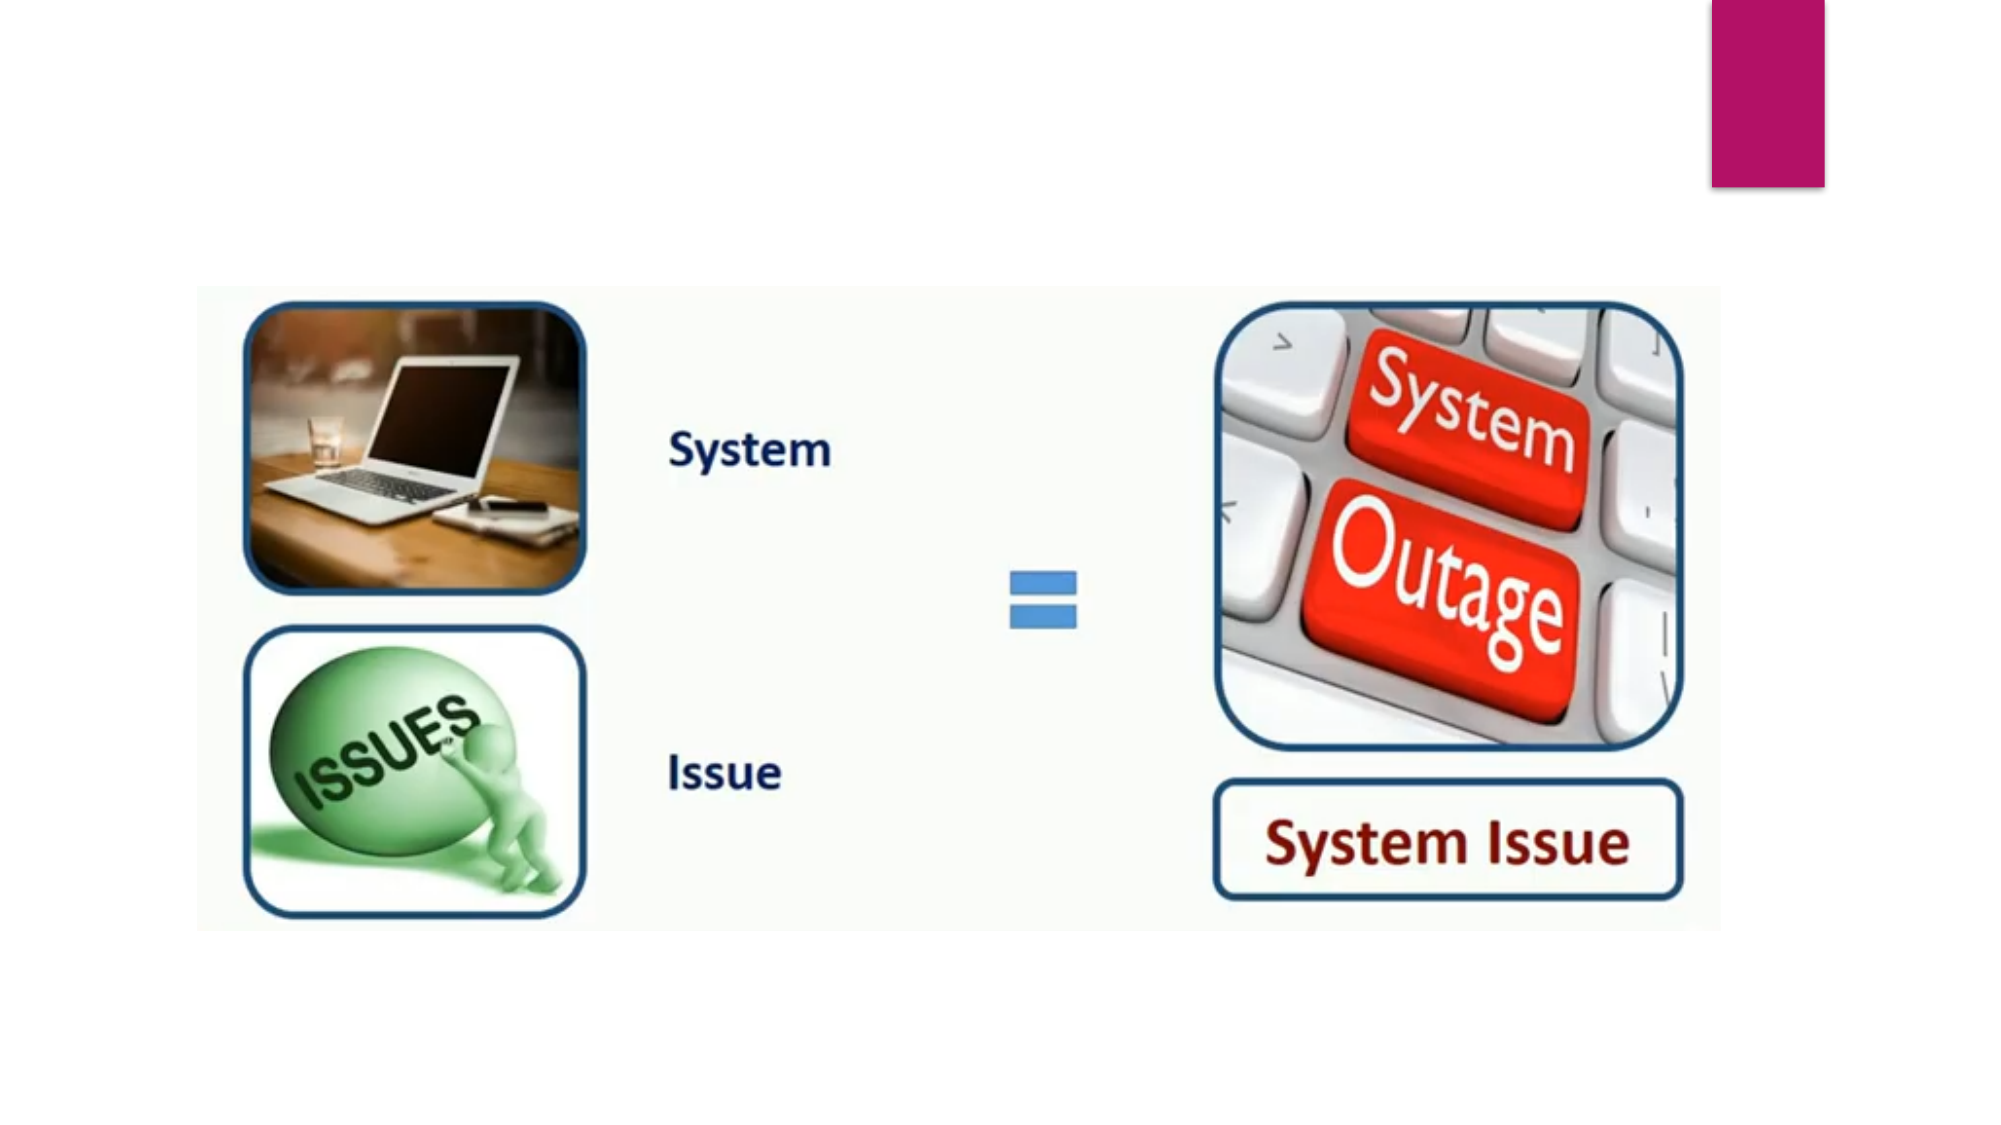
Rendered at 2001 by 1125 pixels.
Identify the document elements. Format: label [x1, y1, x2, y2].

picture [196, 286, 1721, 931]
